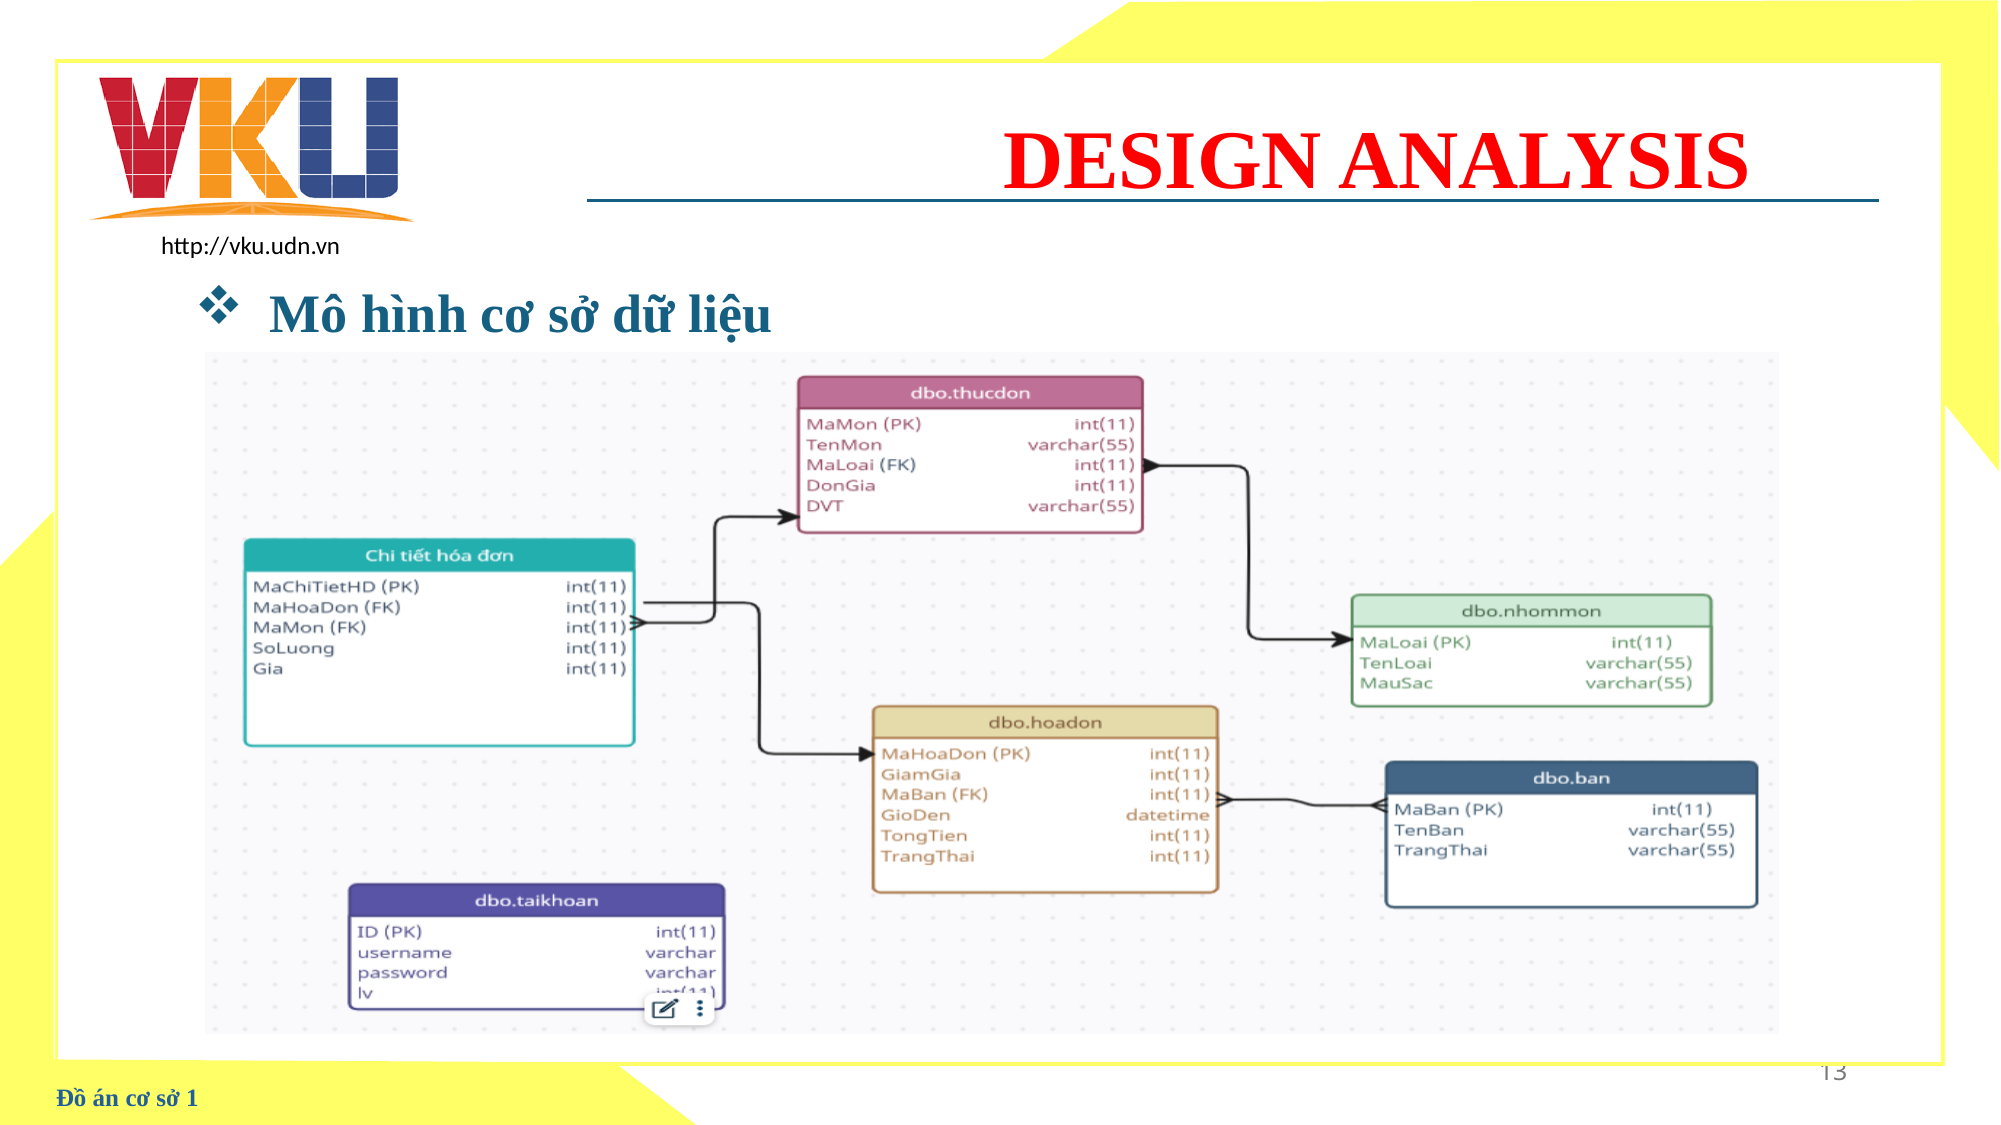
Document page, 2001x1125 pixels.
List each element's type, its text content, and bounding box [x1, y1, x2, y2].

text_box Mô hình cơ sở dữ liệu [179, 271, 789, 352]
picture [80, 70, 415, 223]
picture [204, 351, 1780, 1034]
text_box DESIGN ANALYSIS [988, 97, 1767, 213]
